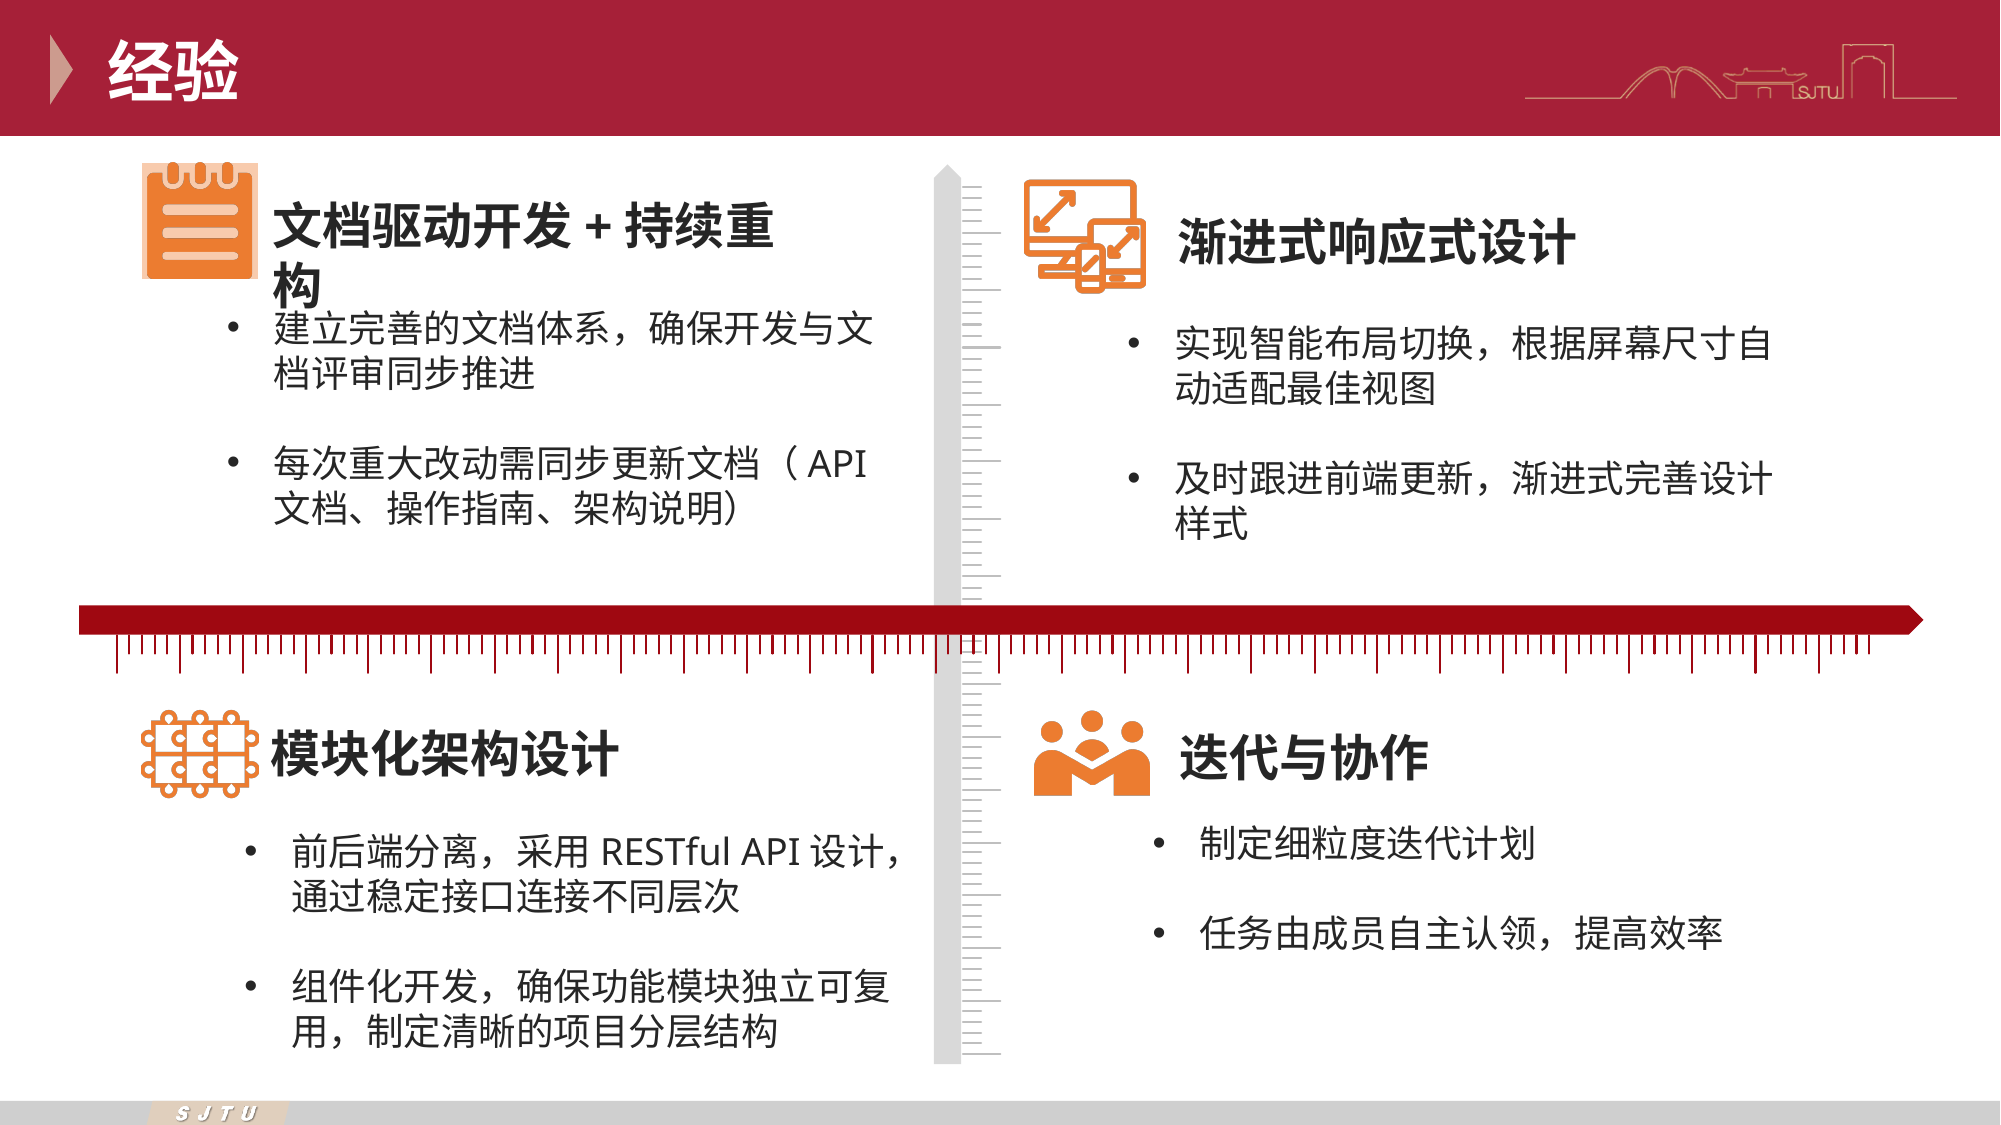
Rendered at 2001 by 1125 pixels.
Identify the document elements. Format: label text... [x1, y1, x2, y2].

picture [1024, 175, 1146, 298]
text_box 模块化架构设计 [259, 715, 834, 791]
picture [141, 695, 259, 813]
text_box 前后端分离，采用RESTful API设计，通过稳定接口连接不同层次 组件化开发，确保功能模块独立可复用，制定清晰的项目分层结构 [229, 820, 908, 1061]
slide_number [1817, 1053, 1988, 1110]
picture [163, 1102, 275, 1124]
list 经验 [92, 20, 1696, 119]
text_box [80, 606, 1923, 673]
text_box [933, 164, 1001, 606]
text_box 渐进式响应式设计 [1162, 203, 1741, 278]
text_box 文档驱动开发+持续重构 [257, 186, 836, 297]
text_box 迭代与协作 [1164, 719, 1743, 795]
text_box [933, 673, 1001, 1065]
text_box 实现智能布局切换，根据屏幕尺寸自动适配最佳视图 及时跟进前端更新，渐进式完善设计样式 [1112, 312, 1824, 553]
picture [1034, 695, 1150, 811]
picture [141, 162, 258, 279]
text_box 制定细粒度迭代计划 任务由成员自主认领，提高效率 [1137, 812, 1900, 962]
text_box 建立完善的文档体系，确保开发与文档评审同步推进 每次重大改动需同步更新文档（API文档、操作指南、架构说明） [137, 297, 915, 577]
